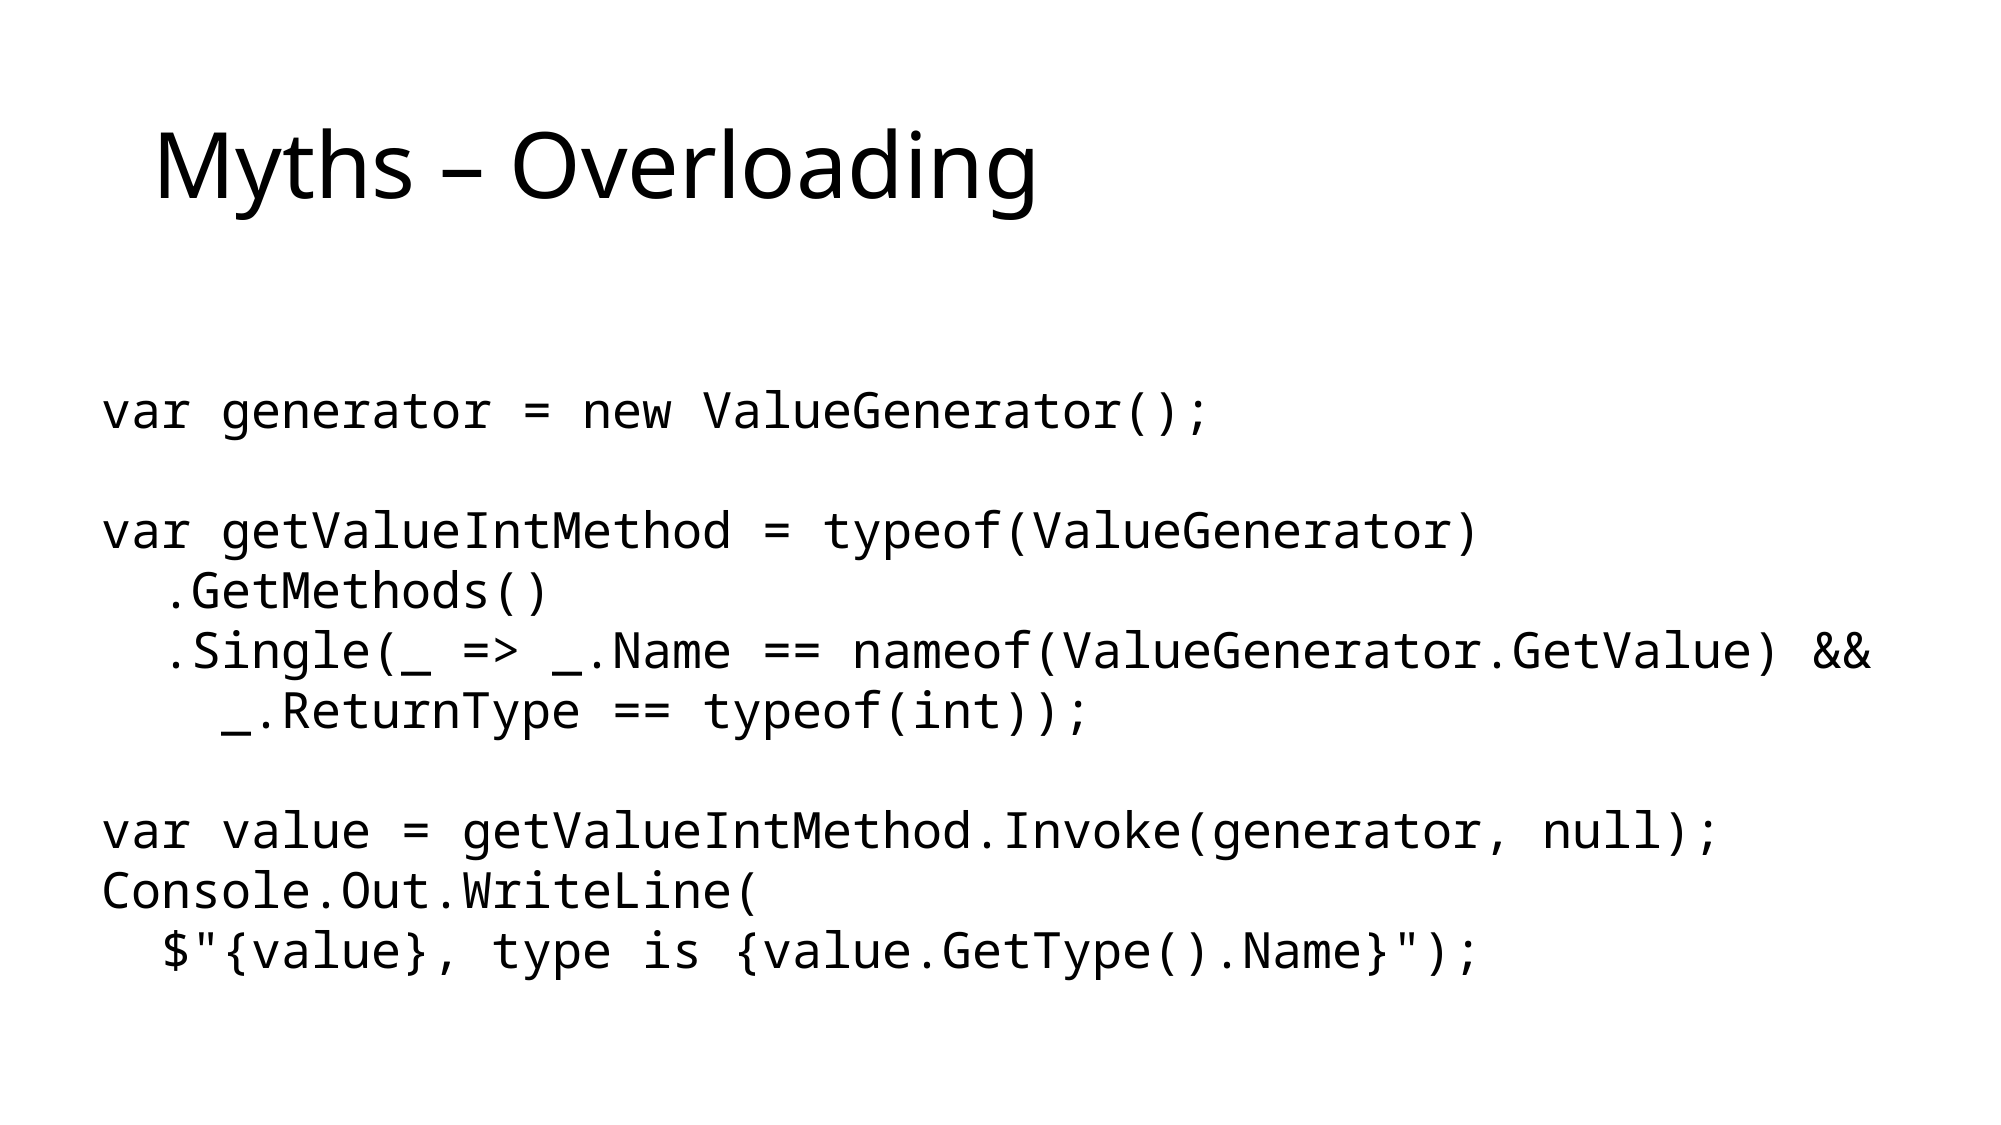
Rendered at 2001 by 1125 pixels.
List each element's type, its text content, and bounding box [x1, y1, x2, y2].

text_box var generator = new ValueGenerator(); var getValueIntMethod = typeof(ValueGenerator) .GetMethods() .Single(_ => _.Name == nameof(ValueGenerator.GetValue) && _.ReturnType == typeof(int)); var value = getValueIntMethod.Invoke(generator, null); Console.Out.WriteLine( $"{value}, type is {value.GetType().Name}"); [87, 371, 1913, 986]
title Myths – Overloading [137, 59, 1863, 278]
